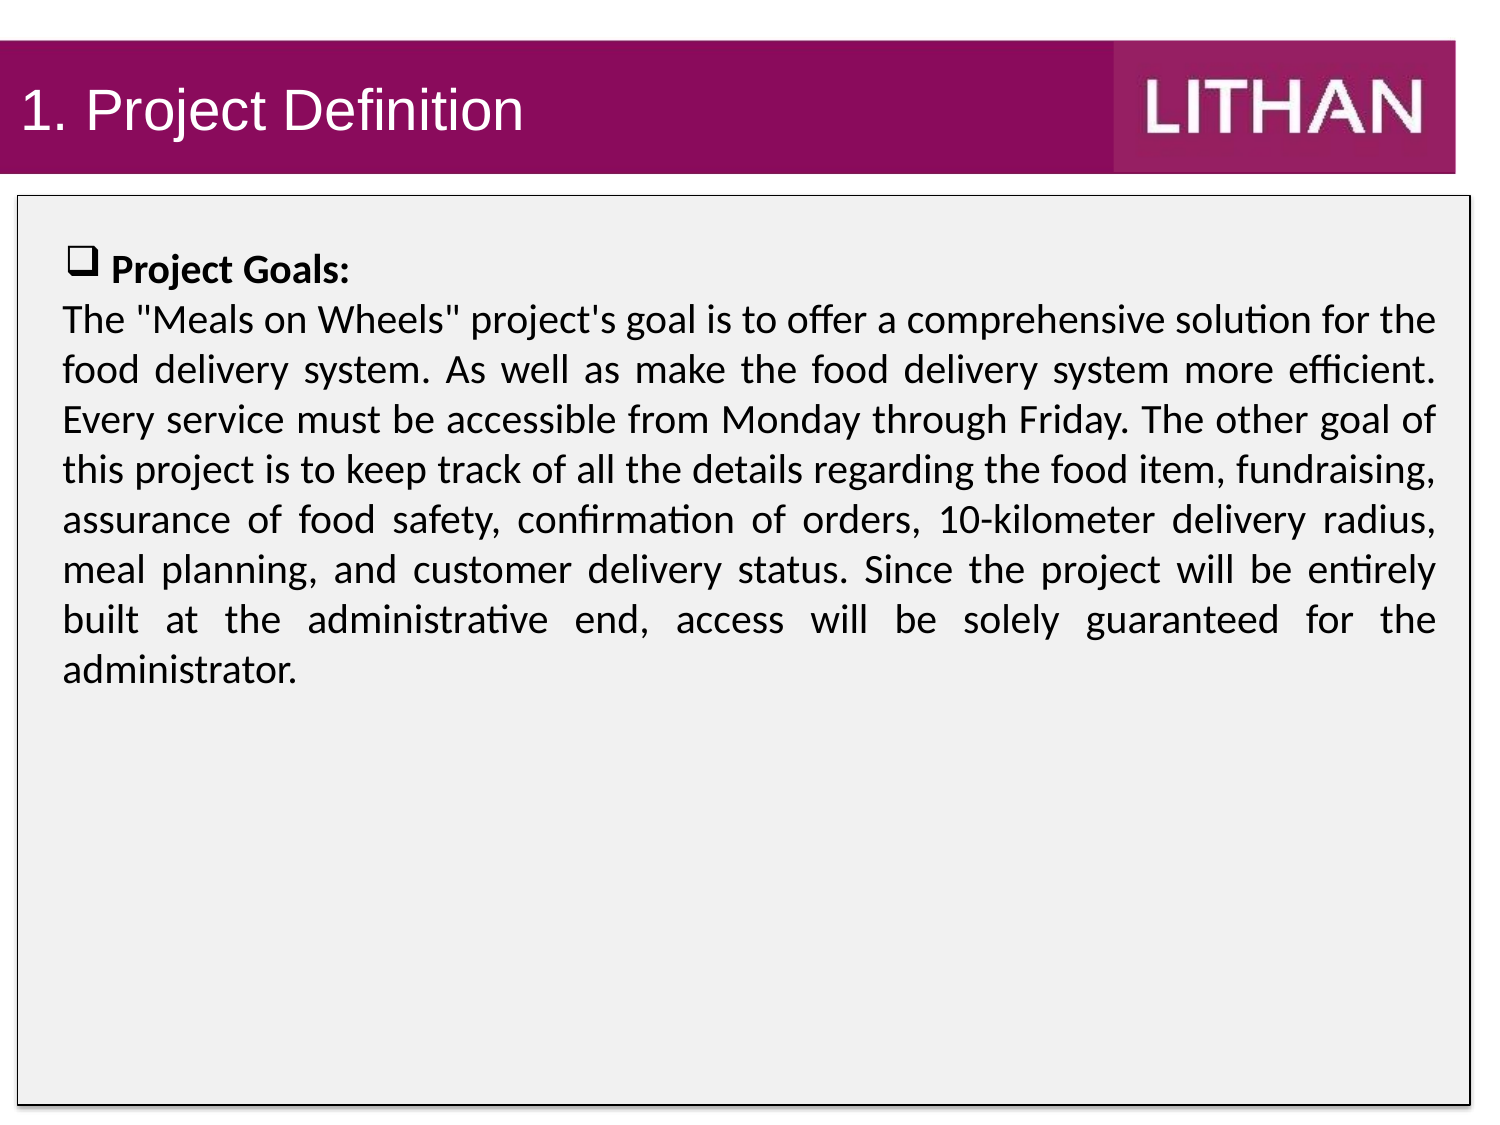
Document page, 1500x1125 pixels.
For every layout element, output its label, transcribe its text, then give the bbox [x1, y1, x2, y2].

picture [0, 37, 1457, 178]
title 1. Project Definition [18, 70, 529, 185]
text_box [1, 187, 1476, 1115]
